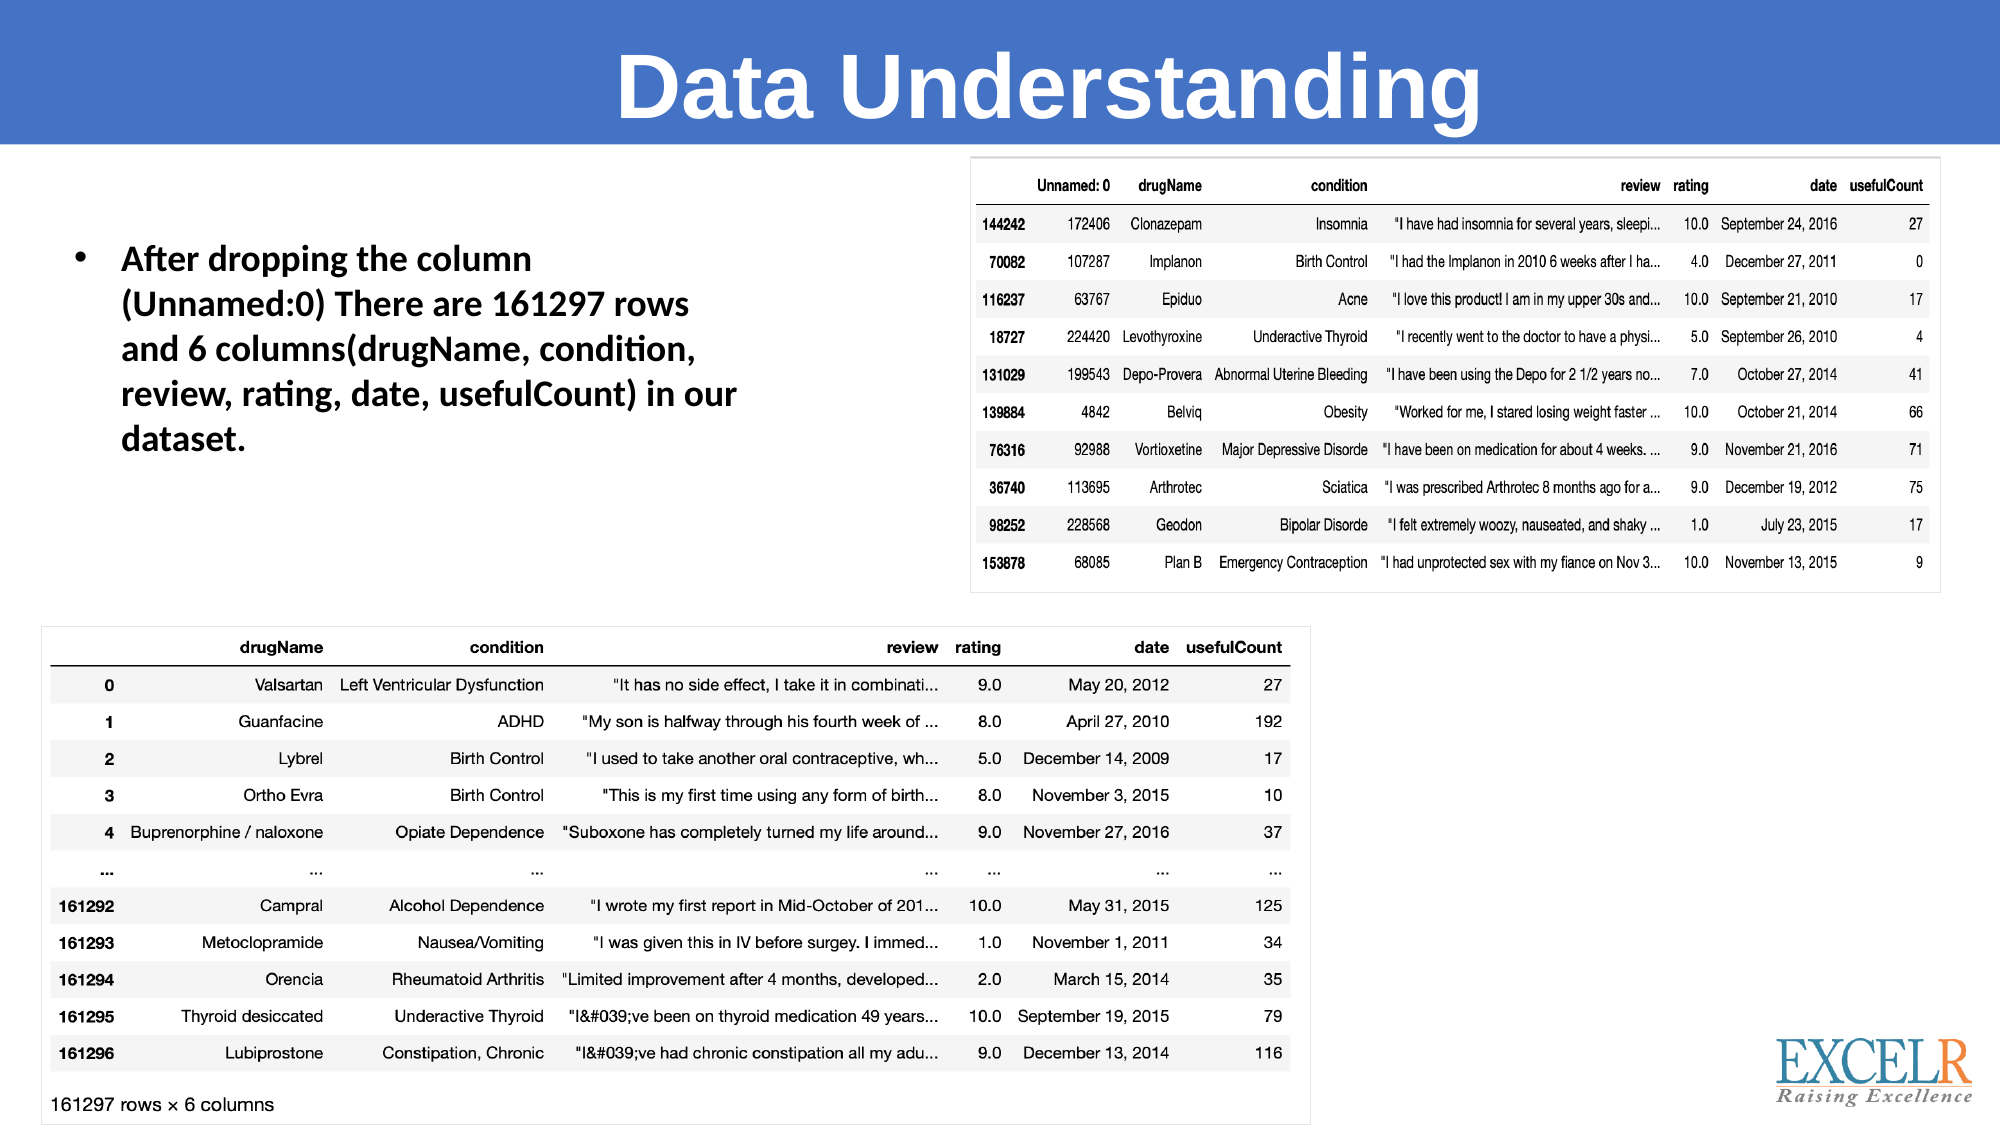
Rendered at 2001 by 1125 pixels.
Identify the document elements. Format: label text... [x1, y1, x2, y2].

text_box Data Understanding [0, 0, 2000, 145]
picture [970, 156, 1941, 593]
text_box After dropping the column (Unnamed:0) There are 161297 rows and 6 columns(drugName, condition, review, rating, date, usefulCount) in our dataset. [59, 226, 760, 512]
picture [41, 626, 1311, 1125]
picture [1776, 1038, 1972, 1107]
